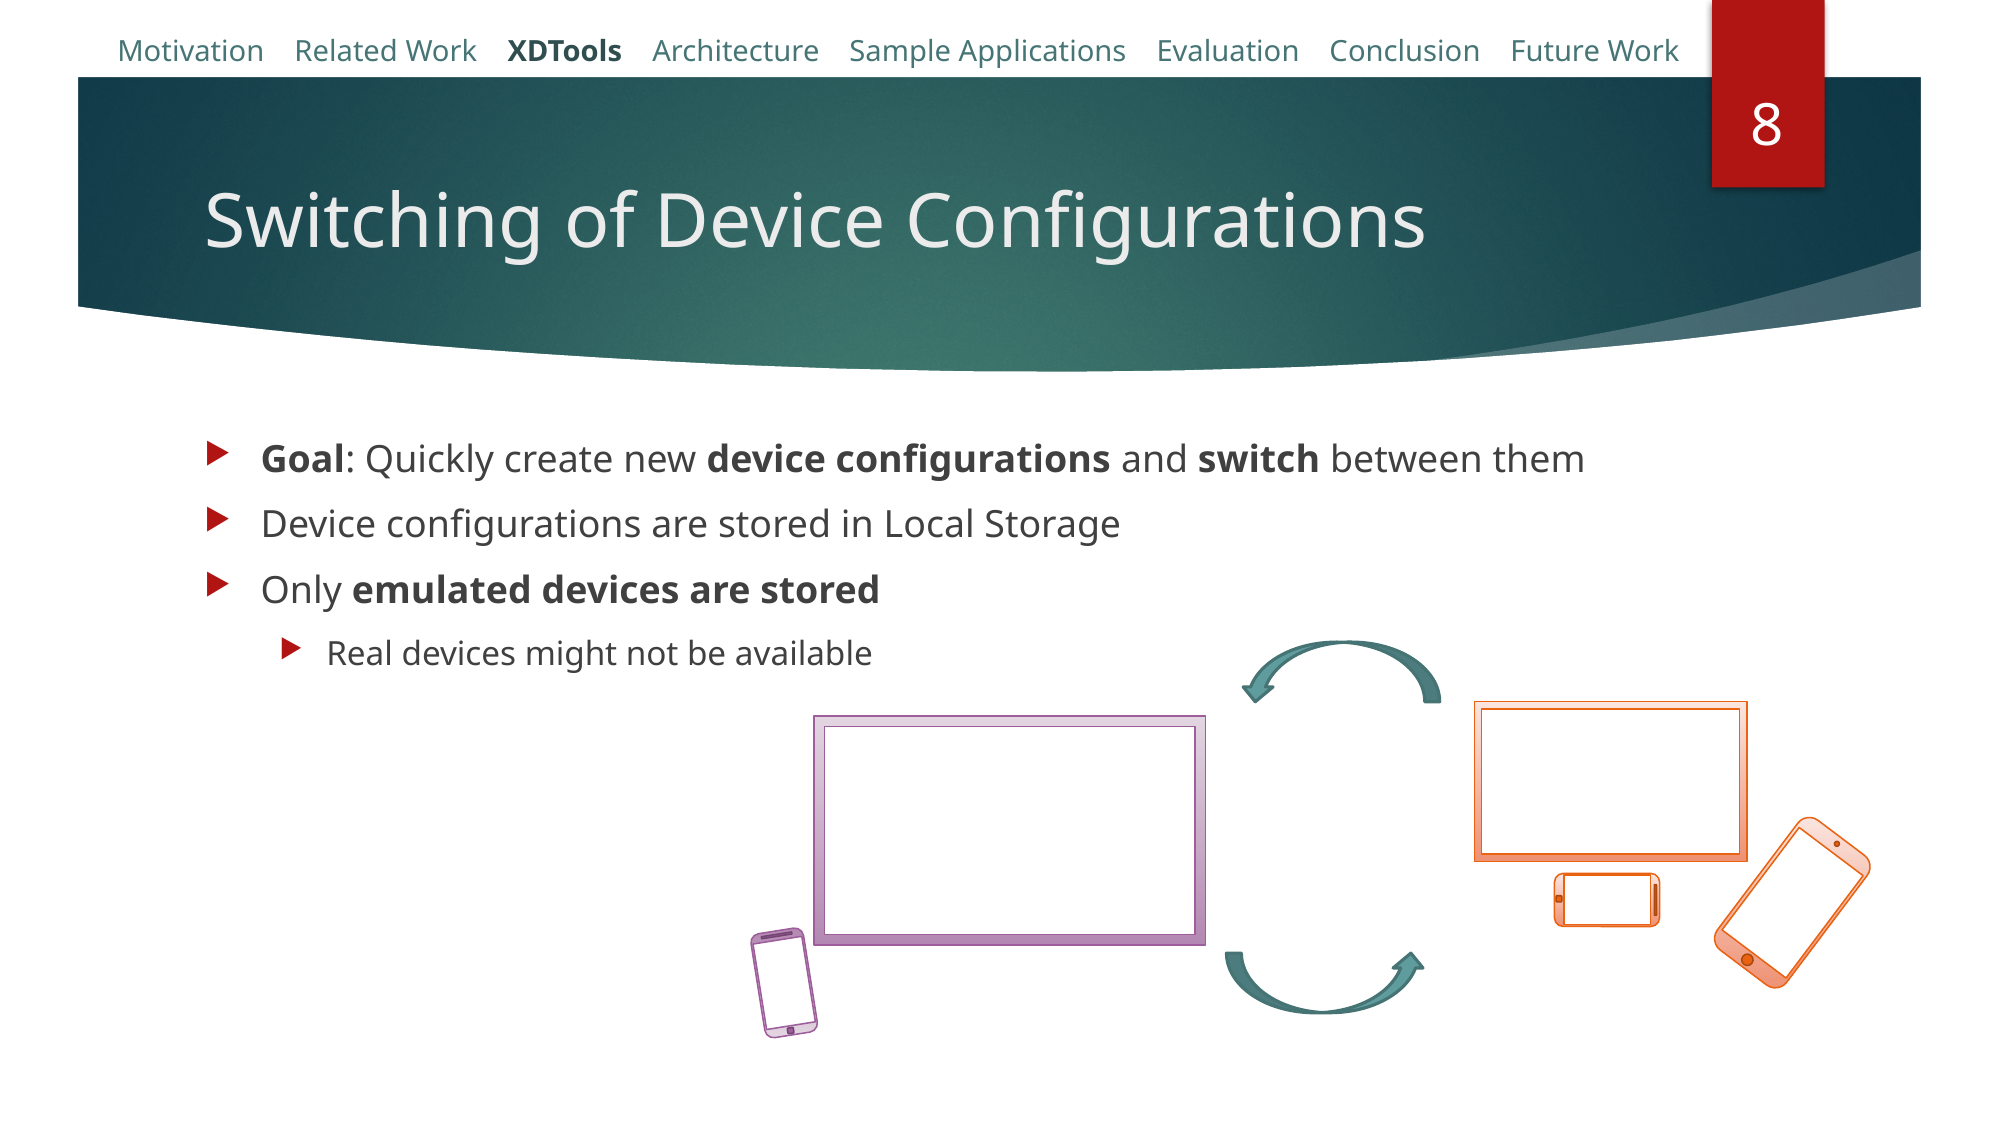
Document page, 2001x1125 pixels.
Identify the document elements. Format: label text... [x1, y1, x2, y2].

title Switching of Device Configurations [189, 159, 1638, 276]
slide_number 8 [1698, 48, 1836, 175]
text_box Motivation Related Work XDTools Architecture Sample Applications Evaluation Conclusion Future Work [102, 25, 1696, 76]
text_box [757, 641, 1836, 1036]
list Goal: Quickly create new device configurations and switch between them Device configurations are stored in Local Storage Only emulated devices are stored Real devices might not be available [189, 427, 1638, 988]
